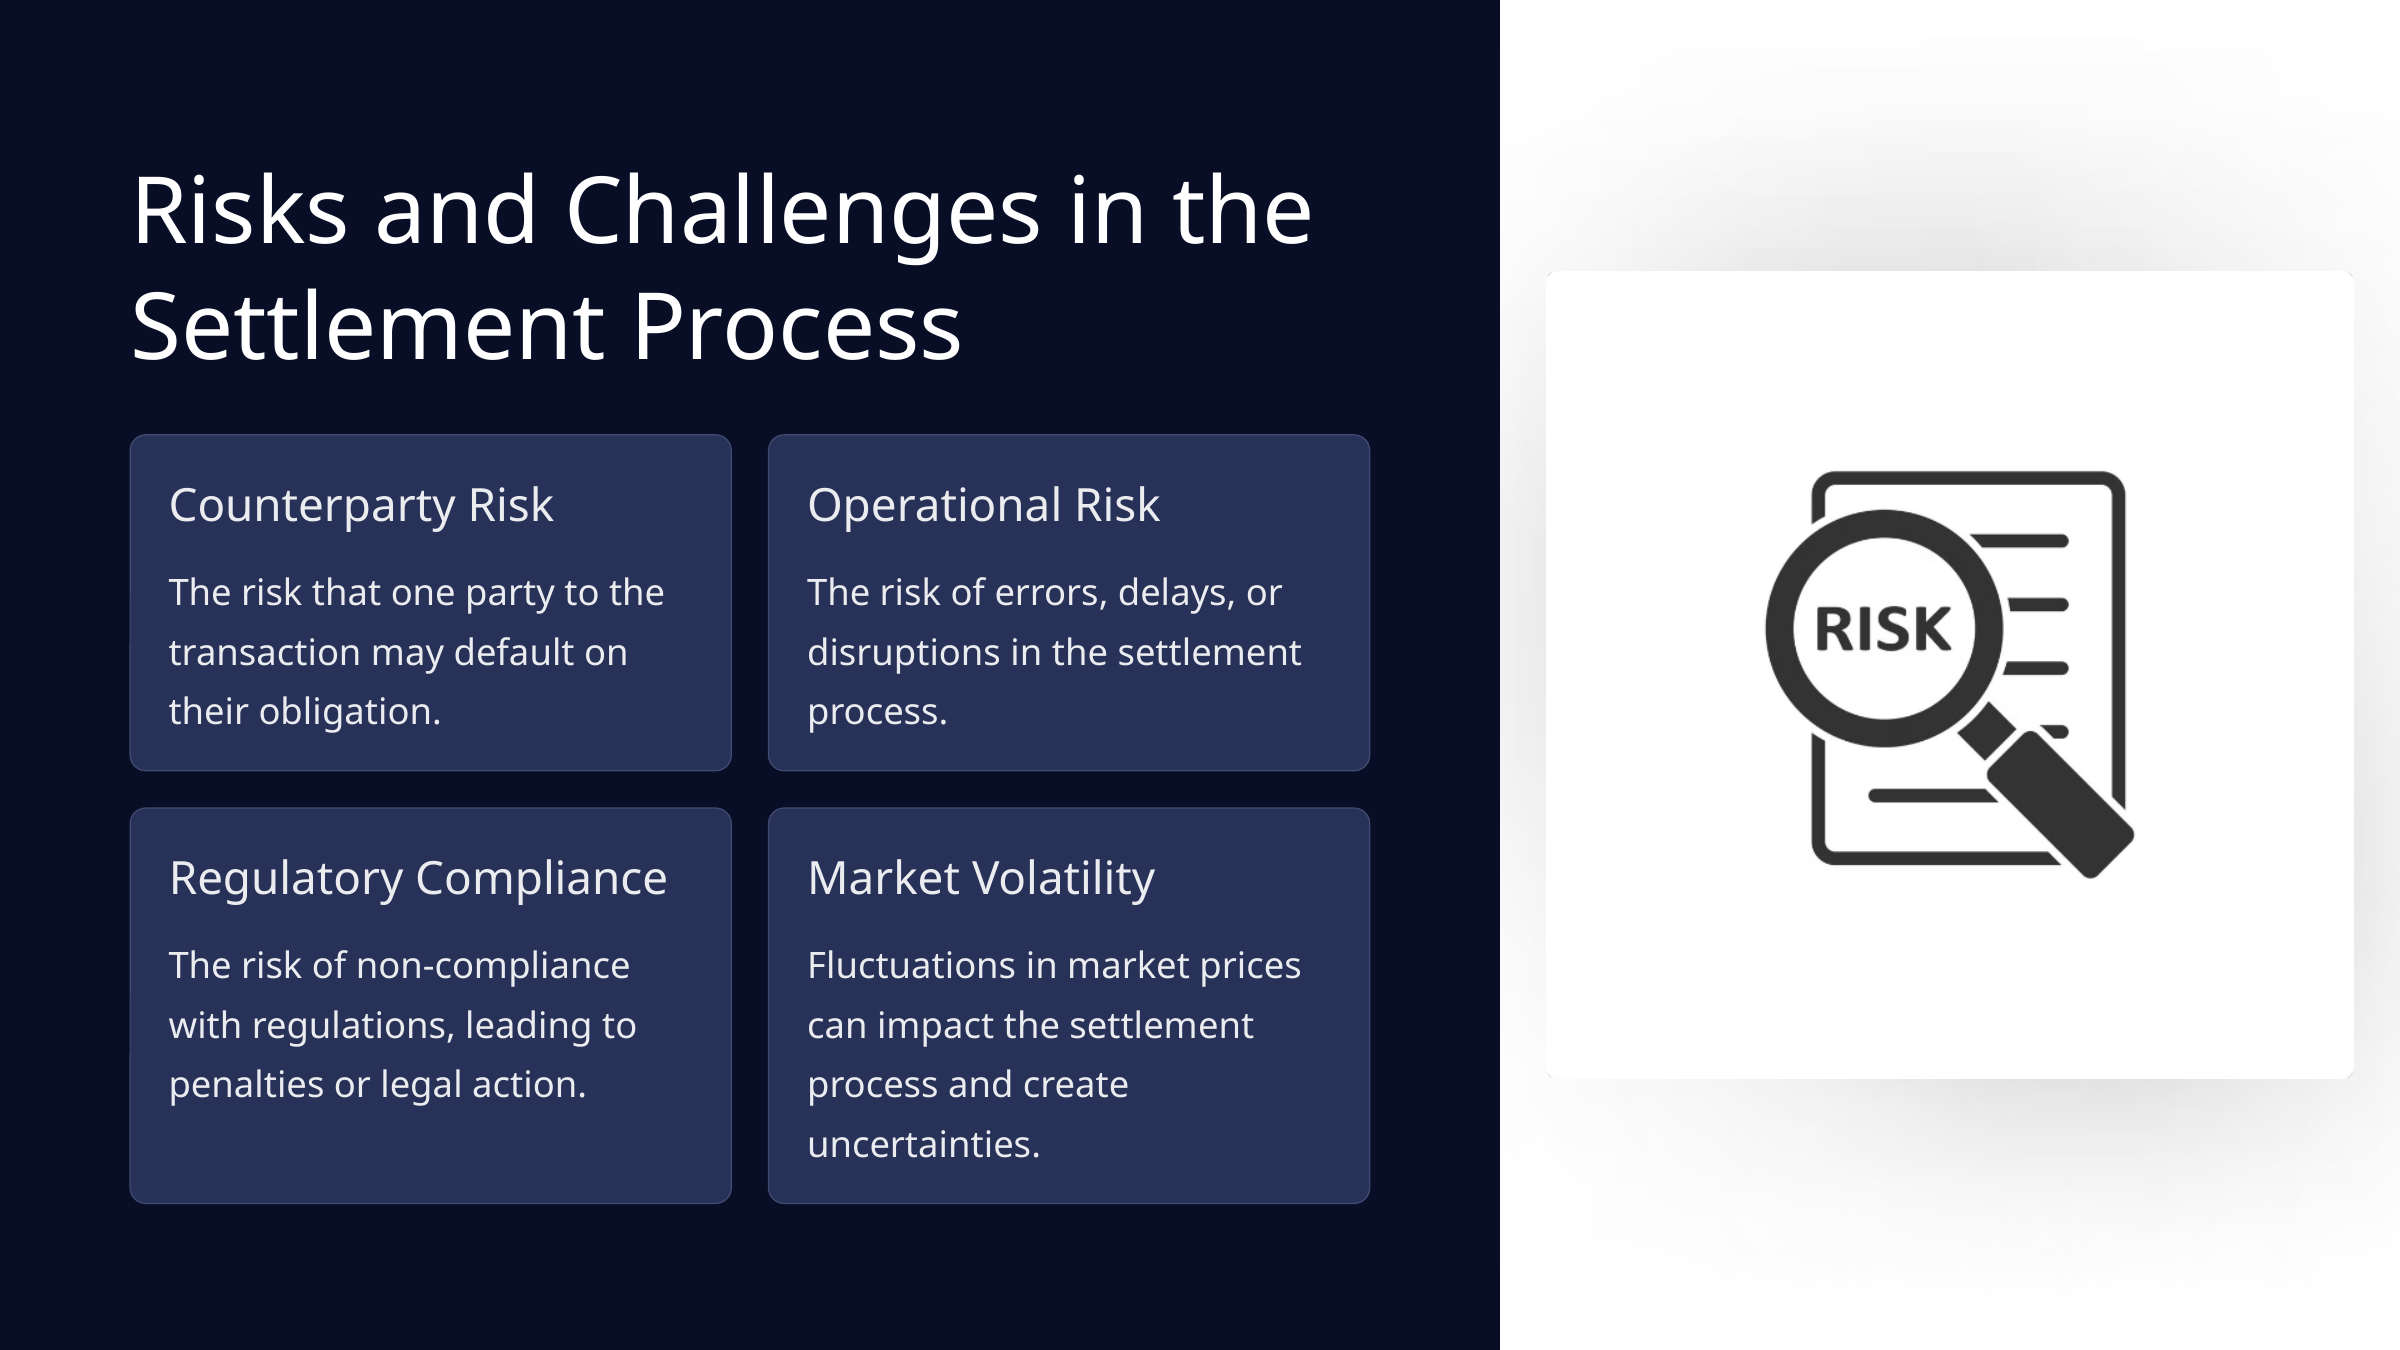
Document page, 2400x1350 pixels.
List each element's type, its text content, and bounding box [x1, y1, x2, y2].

text_box Regulatory Compliance [168, 846, 691, 905]
text_box Counterparty Risk [168, 473, 634, 532]
text_box The risk of errors, delays, or disruptions in the settlement process. [806, 553, 1332, 733]
text_box Market Volatility [806, 846, 1273, 905]
text_box Fluctuations in market prices can impact the settlement process and create uncertainties. [806, 926, 1332, 1165]
text_box Operational Risk [806, 473, 1273, 532]
text_box The risk of non-compliance with regulations, leading to penalties or legal action. [168, 926, 693, 1106]
picture [1499, 0, 2400, 1350]
text_box Risks and Challenges in the Settlement Process [130, 146, 1370, 379]
text_box [768, 807, 1370, 1204]
text_box [768, 434, 1370, 771]
text_box [130, 807, 732, 1204]
text_box The risk that one party to the transaction may default on their obligation. [168, 553, 693, 733]
text_box [130, 434, 732, 771]
